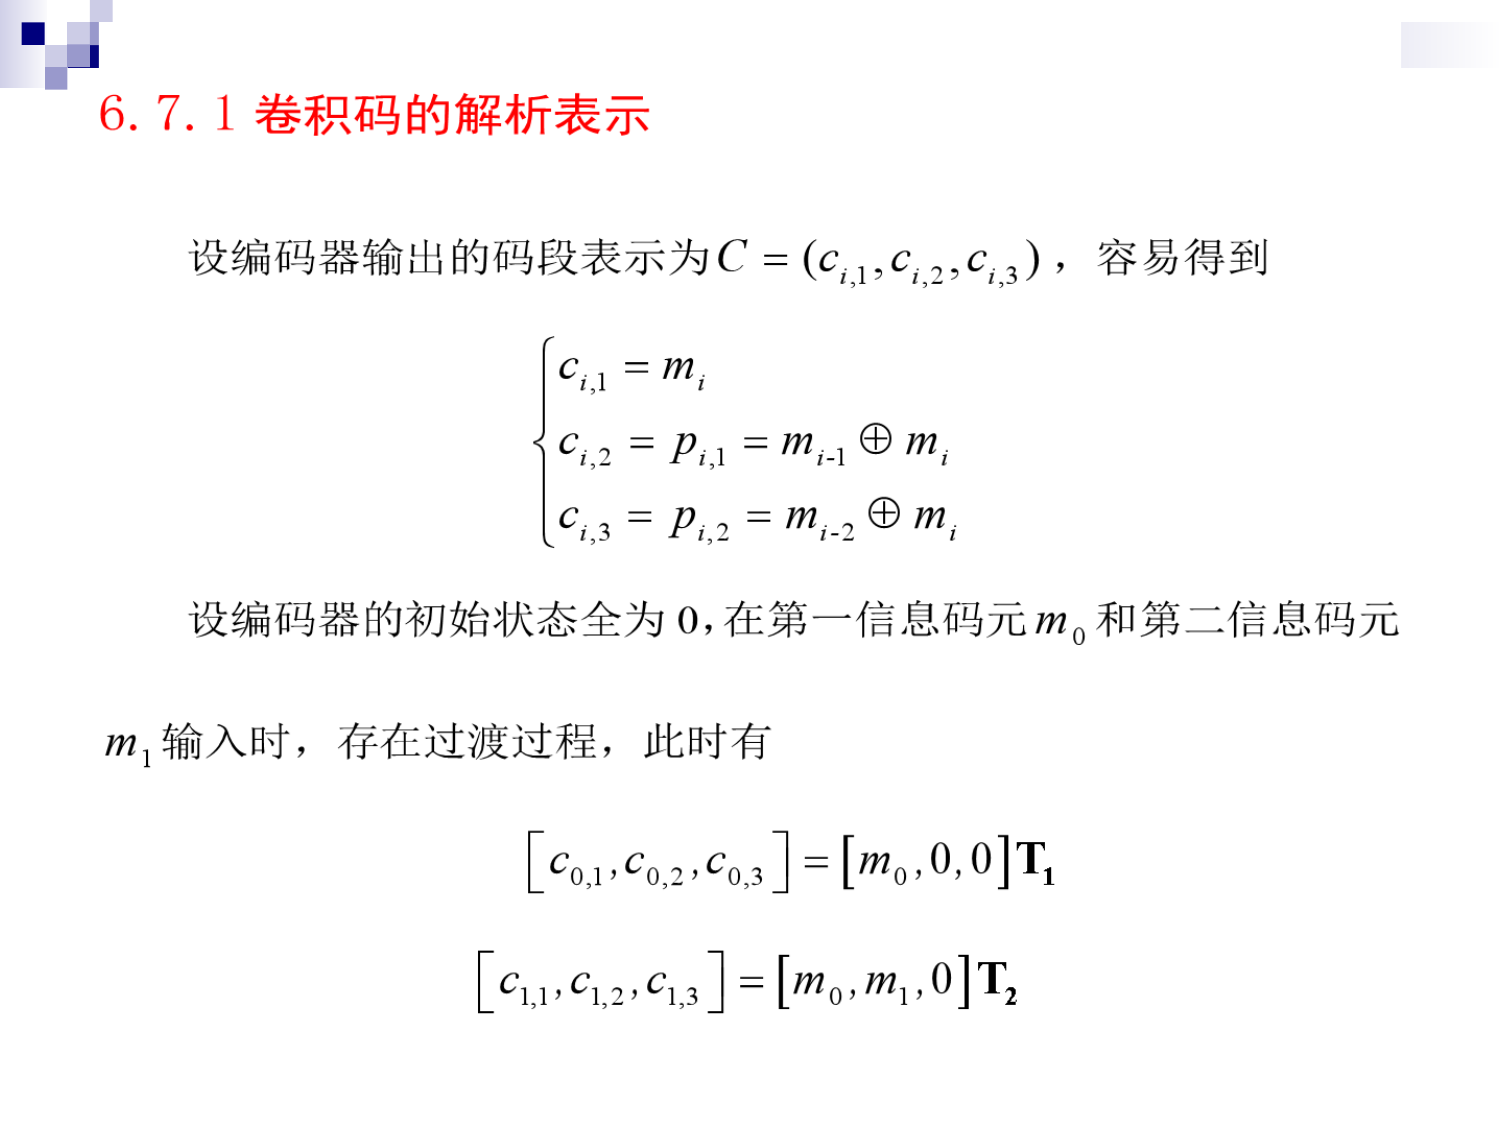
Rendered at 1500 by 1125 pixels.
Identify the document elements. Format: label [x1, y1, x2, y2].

text_box [98, 22, 1402, 1103]
